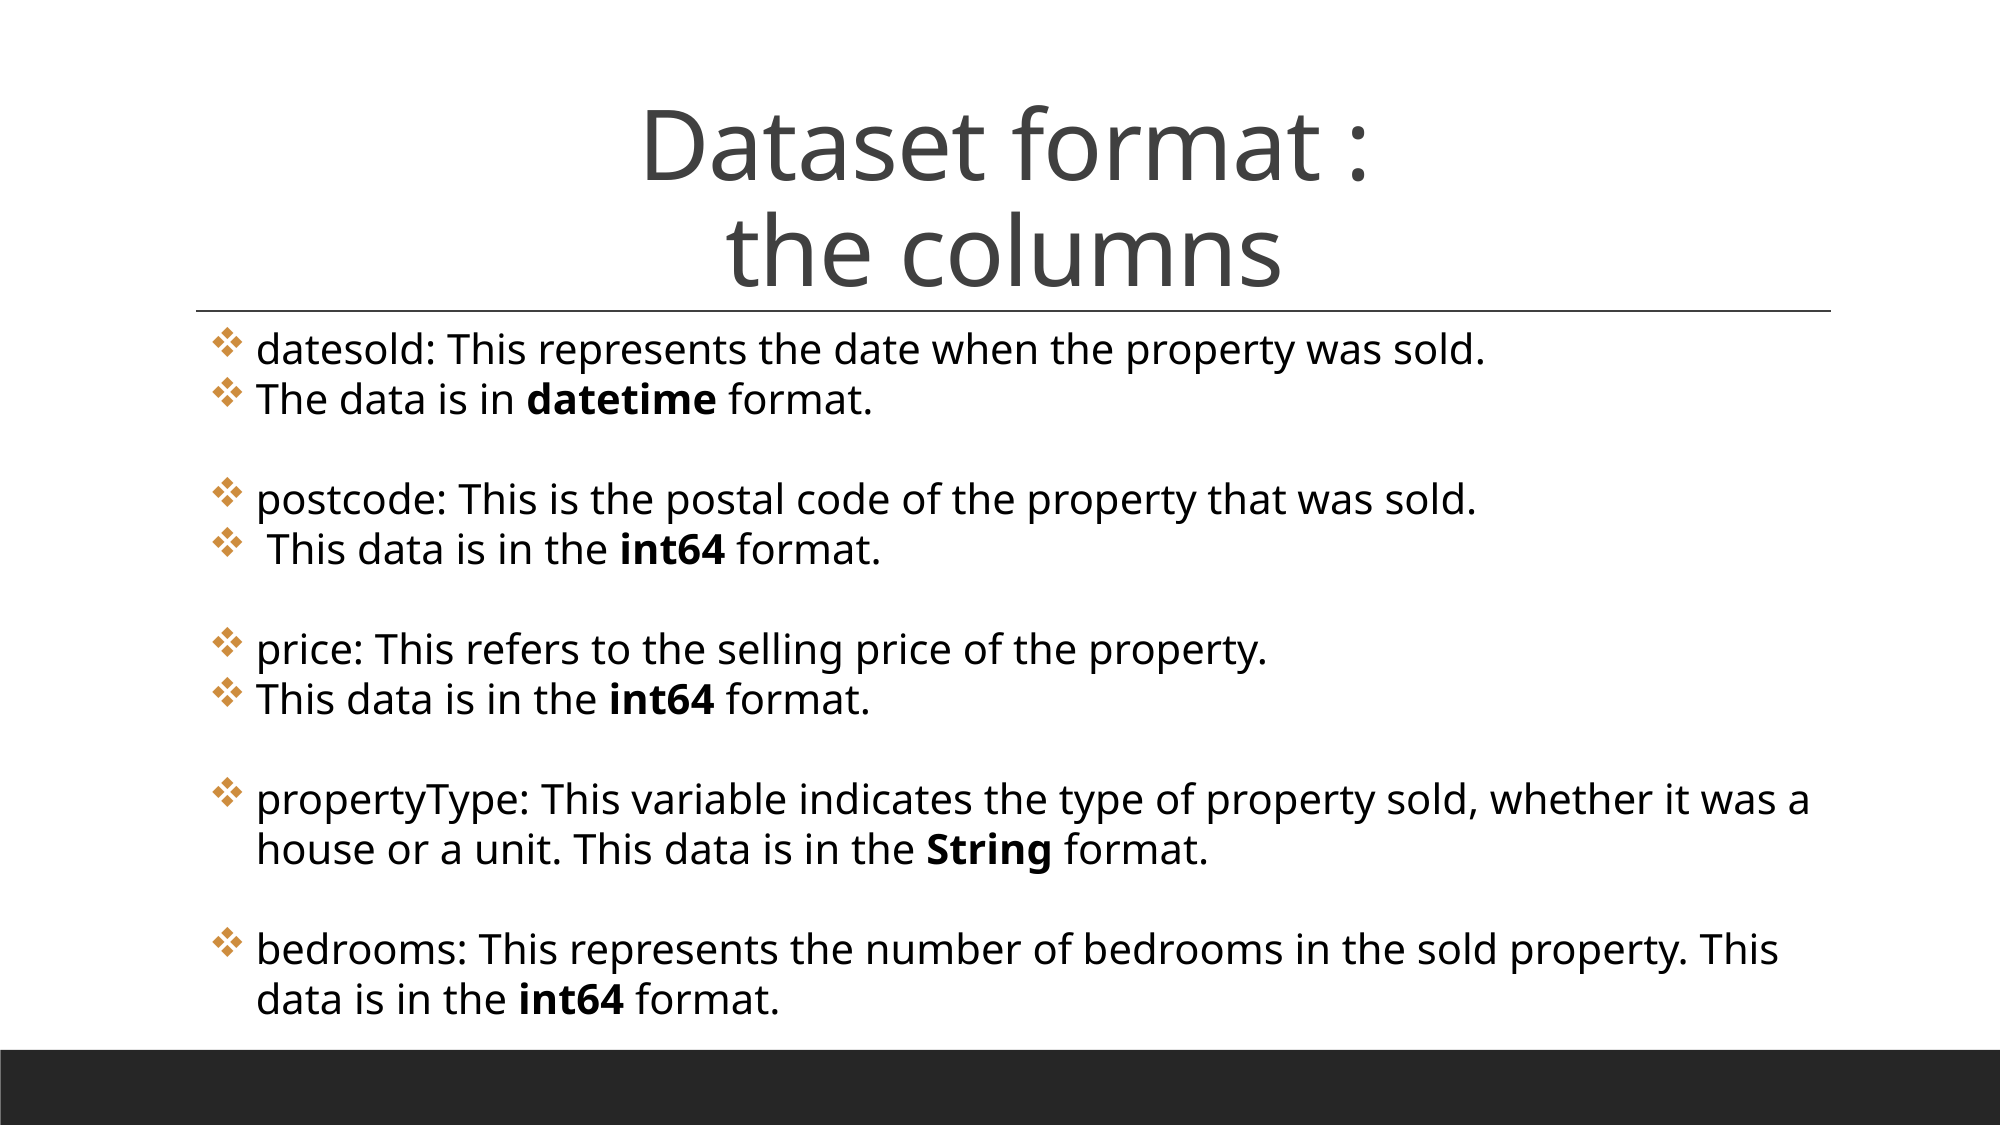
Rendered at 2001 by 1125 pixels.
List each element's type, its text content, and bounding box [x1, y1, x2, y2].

title Dataset format : the columns [179, 51, 1830, 316]
text_box datesold: This represents the date when the property was sold. The data is in datetime format. postcode: This is the postal code of the property that was sold. This data is in the int64 format. price: This refers to the selling price of the property. This data is in the int64 format. propertyType: This variable indicates the type of property sold, whether it was a house or a unit. This data is in the String format. bedrooms: This represents the number of bedrooms in the sold property. This data is in the int64 format. [194, 315, 1830, 1034]
